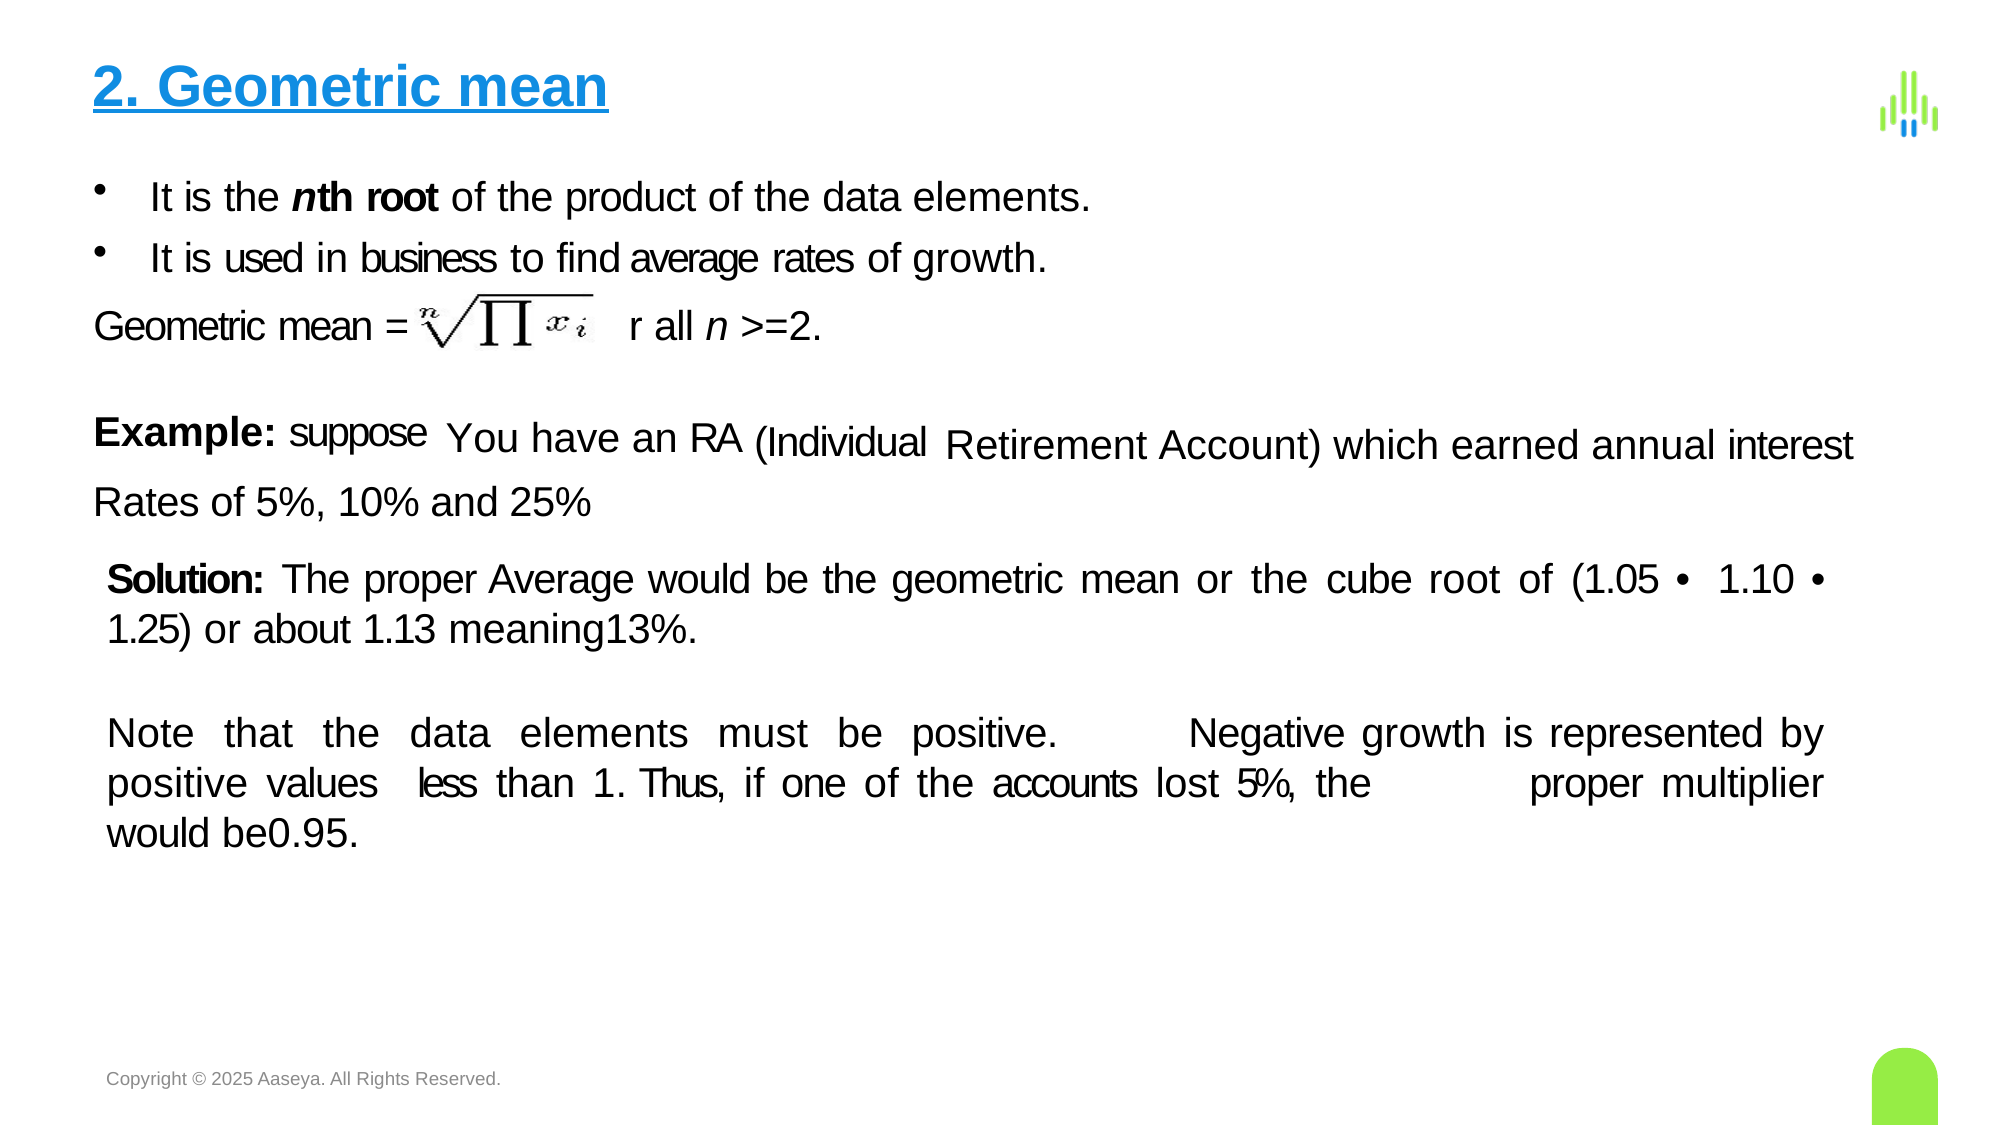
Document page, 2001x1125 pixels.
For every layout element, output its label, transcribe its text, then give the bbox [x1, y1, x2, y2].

footer Copyright © 2025 Aaseya. All Rights Reserved. [91, 1047, 767, 1108]
text_box 2. Geometric mean It is the nth root of the product of the data elements. It is used in business to find average rates of growth. Geometric mean = r all n >=2. [91, 35, 1952, 349]
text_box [90, 402, 1909, 526]
text_box Solution: The proper Average would be the geometric mean or the cube root of (1.05 • 1.10 • 1.25) or about 1.13 meaning13%. Note that the data elements must be positive. Negative growth is represented by positive values less than 1. Thus, if one of the accounts lost 5%, the proper multiplier would be0.95. [48, 549, 1838, 926]
picture [414, 291, 595, 351]
